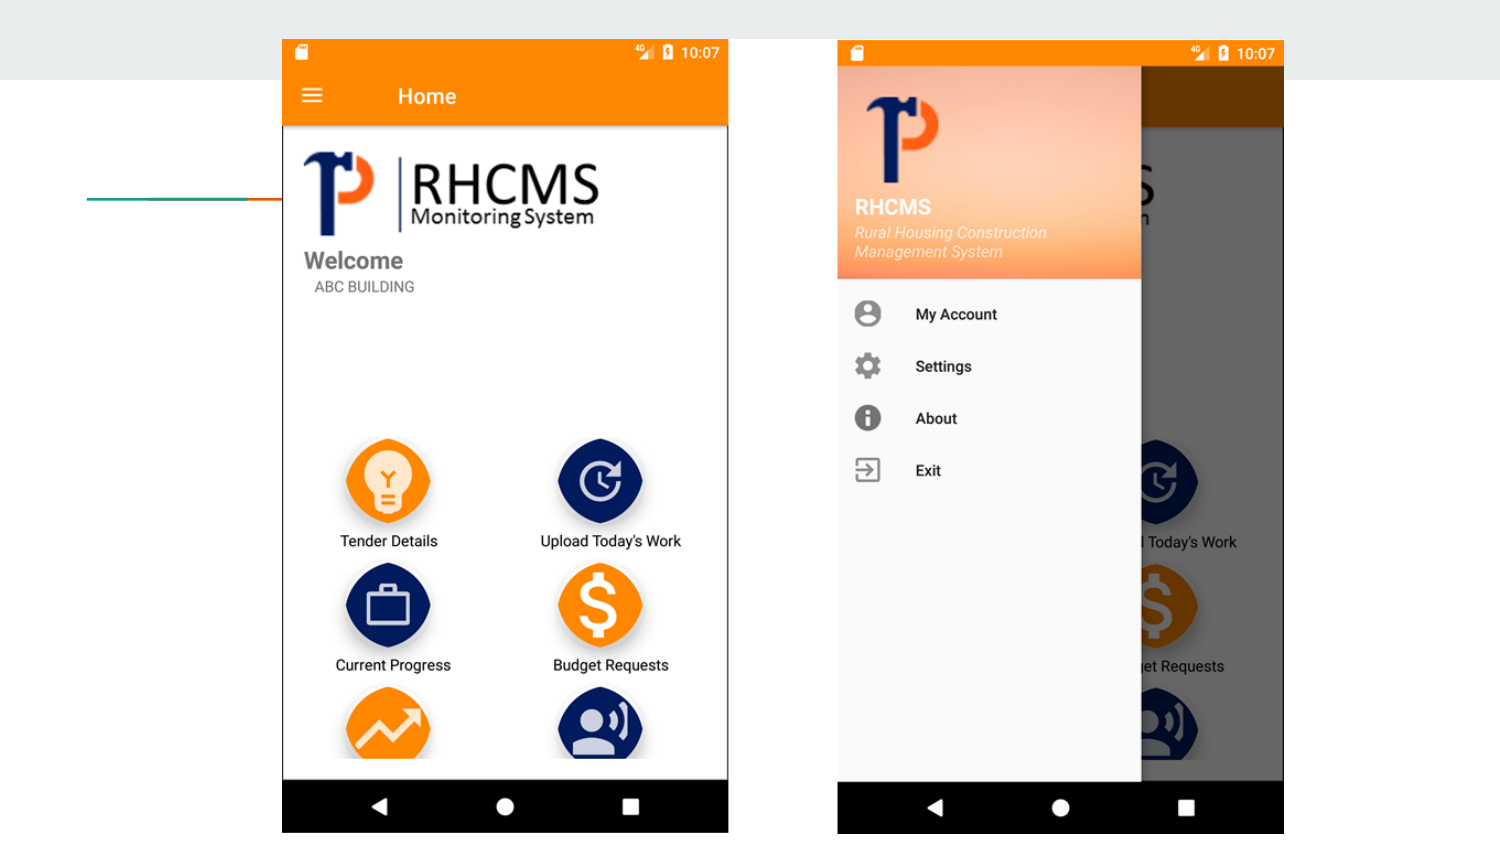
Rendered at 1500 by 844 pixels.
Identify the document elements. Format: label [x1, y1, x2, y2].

picture [282, 39, 1284, 834]
